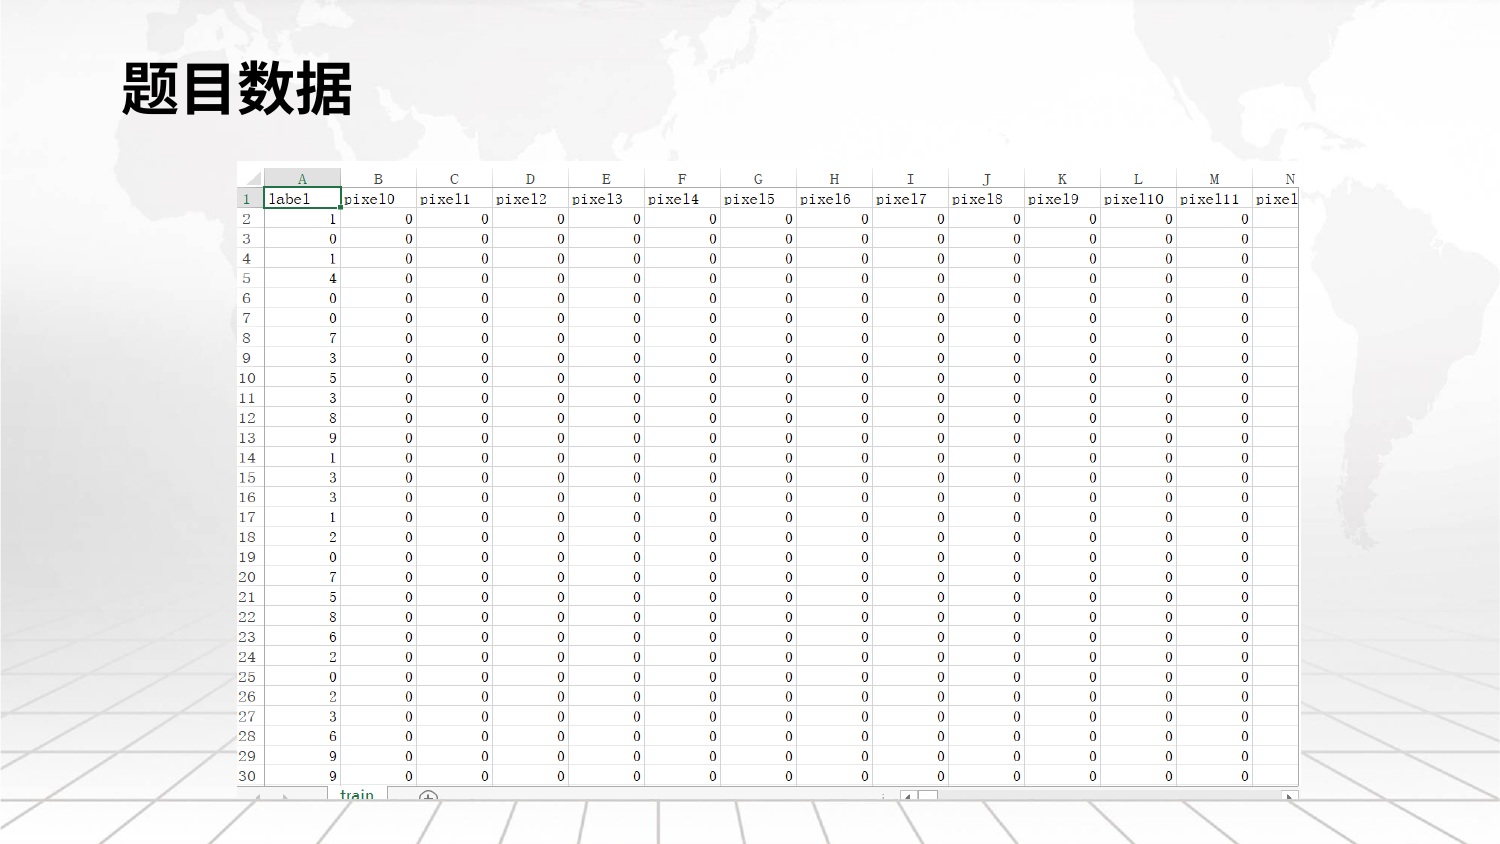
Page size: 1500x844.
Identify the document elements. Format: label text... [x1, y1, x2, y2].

title 题目数据 [103, 45, 372, 127]
picture [0, 0, 1500, 844]
